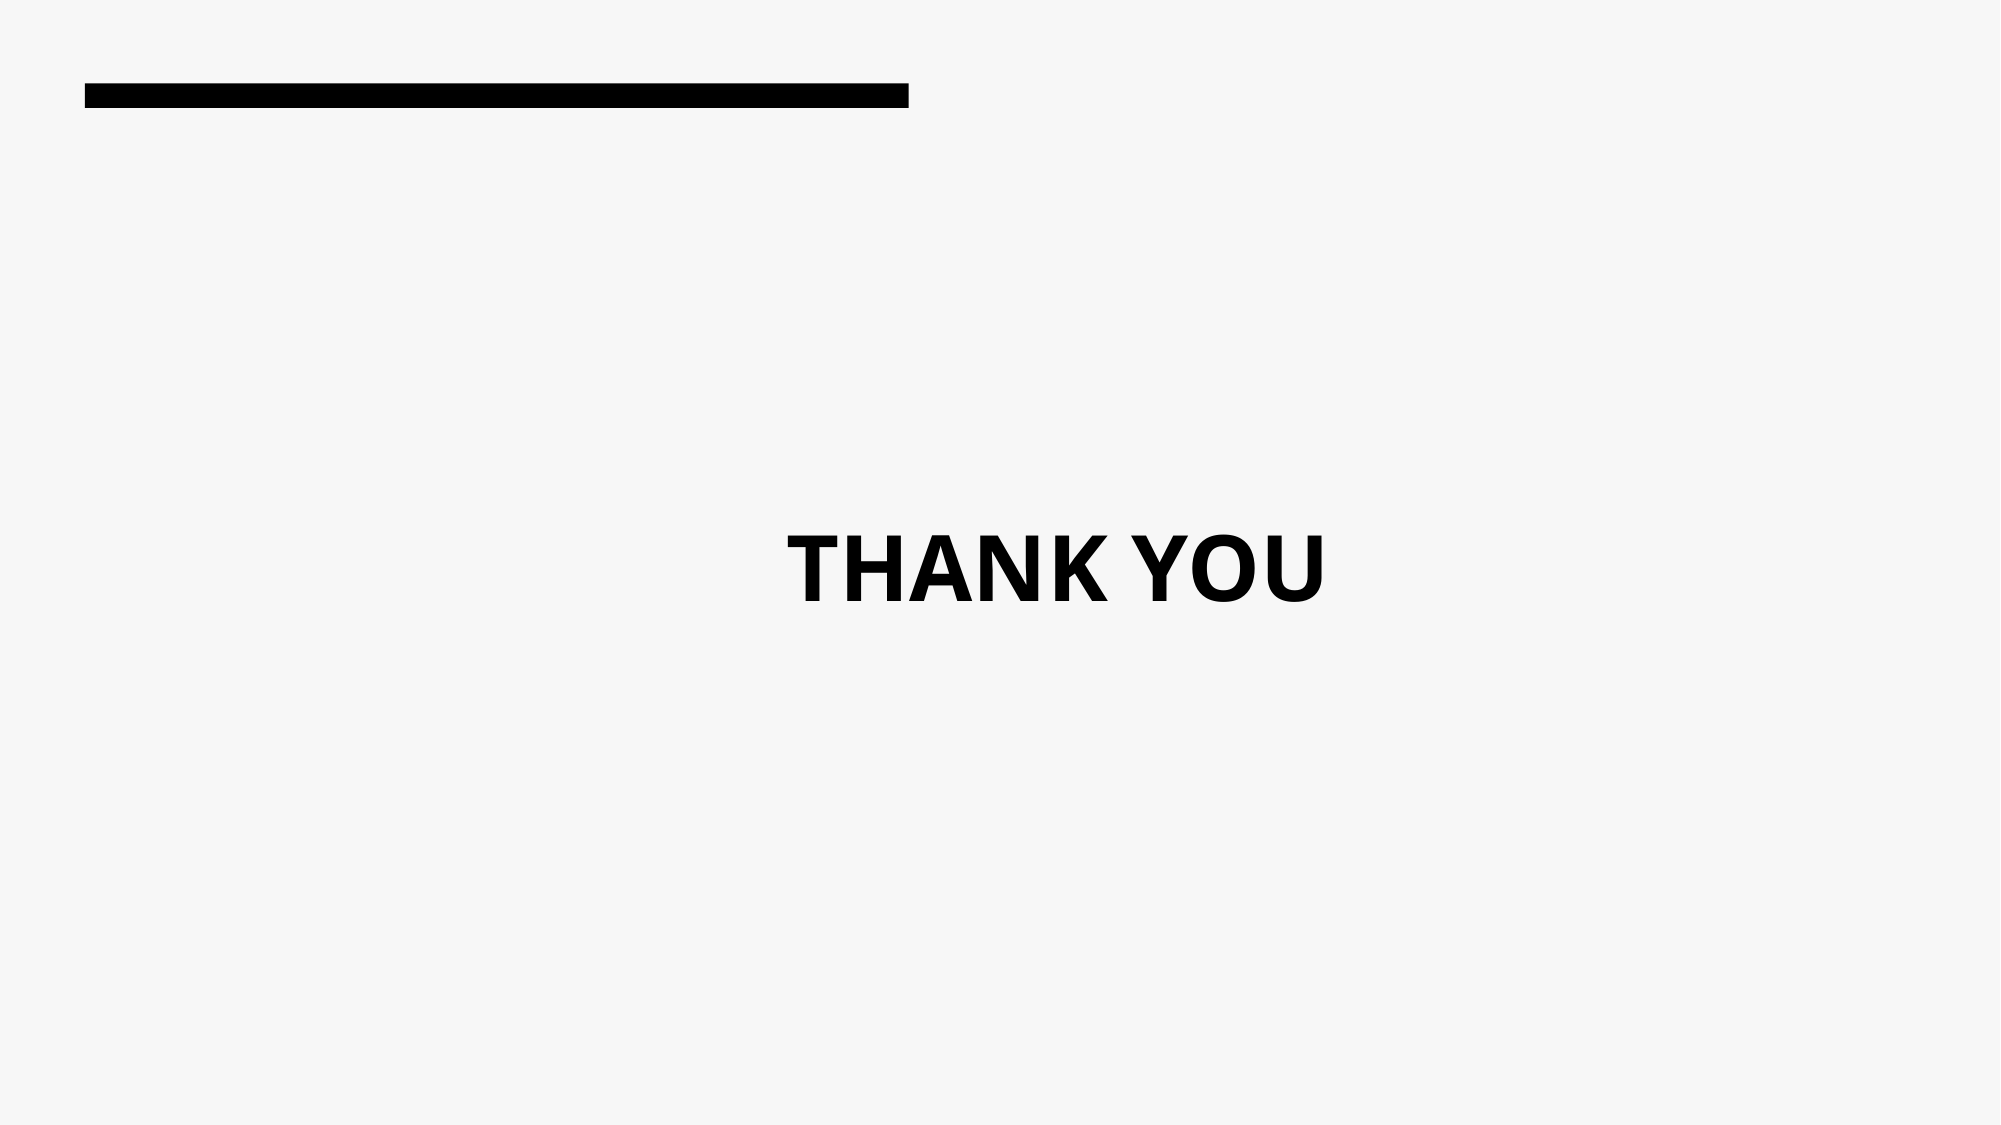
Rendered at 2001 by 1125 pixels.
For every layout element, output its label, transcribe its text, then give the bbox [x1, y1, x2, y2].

title THANK YOU [646, 502, 1470, 701]
